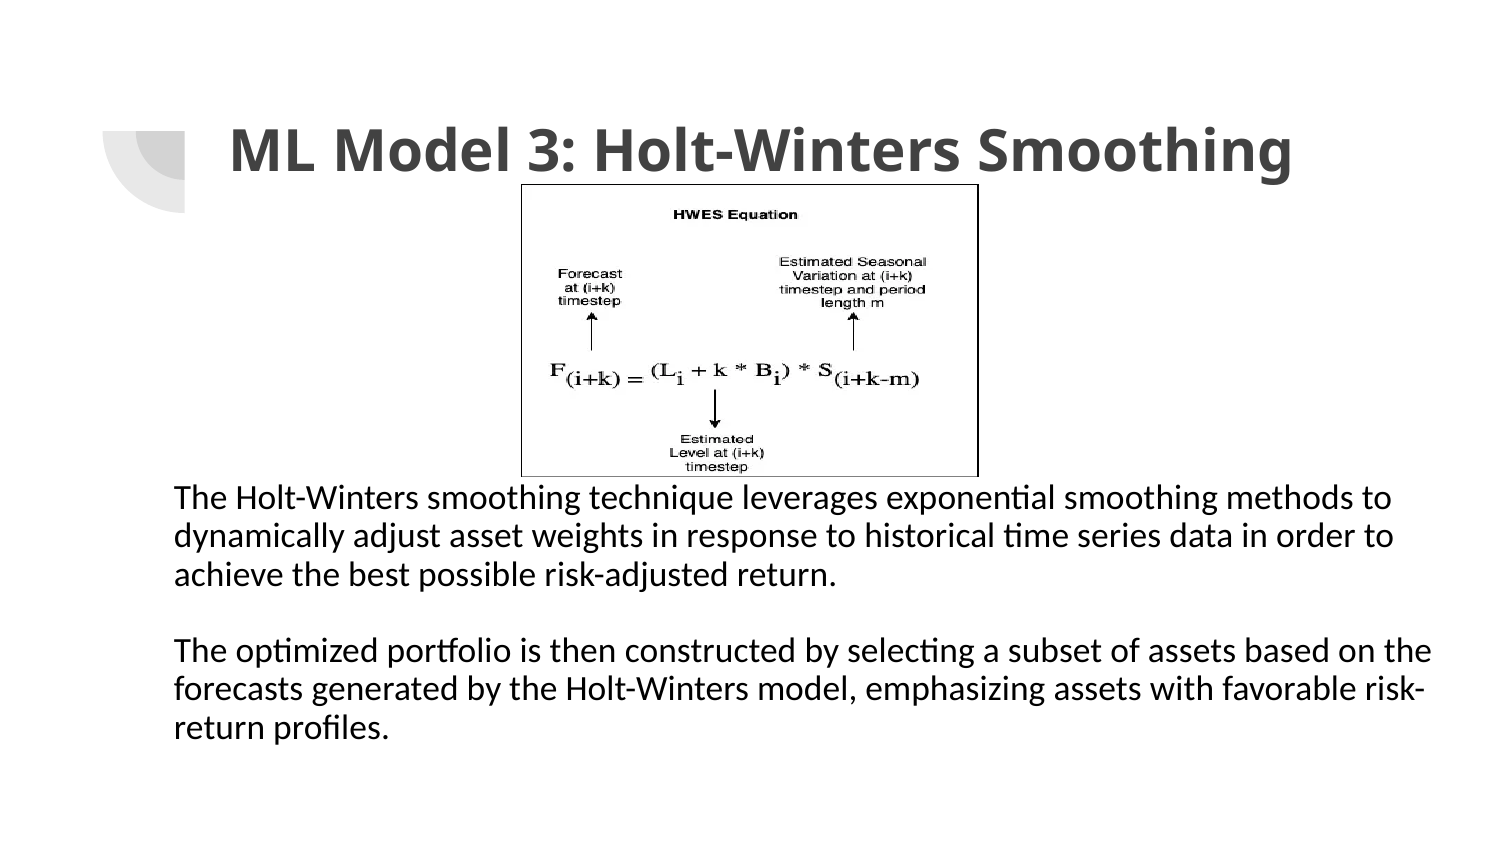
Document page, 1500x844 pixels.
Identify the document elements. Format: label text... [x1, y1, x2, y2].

title ML Model 3: Holt-Winters Smoothing [213, 98, 1368, 263]
picture [521, 184, 979, 477]
list The Holt-Winters smoothing technique leverages exponential smoothing methods to dynamically adjust asset weights in response to historical time series data in order to achieve the best possible risk-adjusted return. The optimized portfolio is then constructed by selecting a subset of assets based on the forecasts generated by the Holt-Winters model, emphasizing assets with favorable risk-return profiles. [83, 463, 1483, 809]
